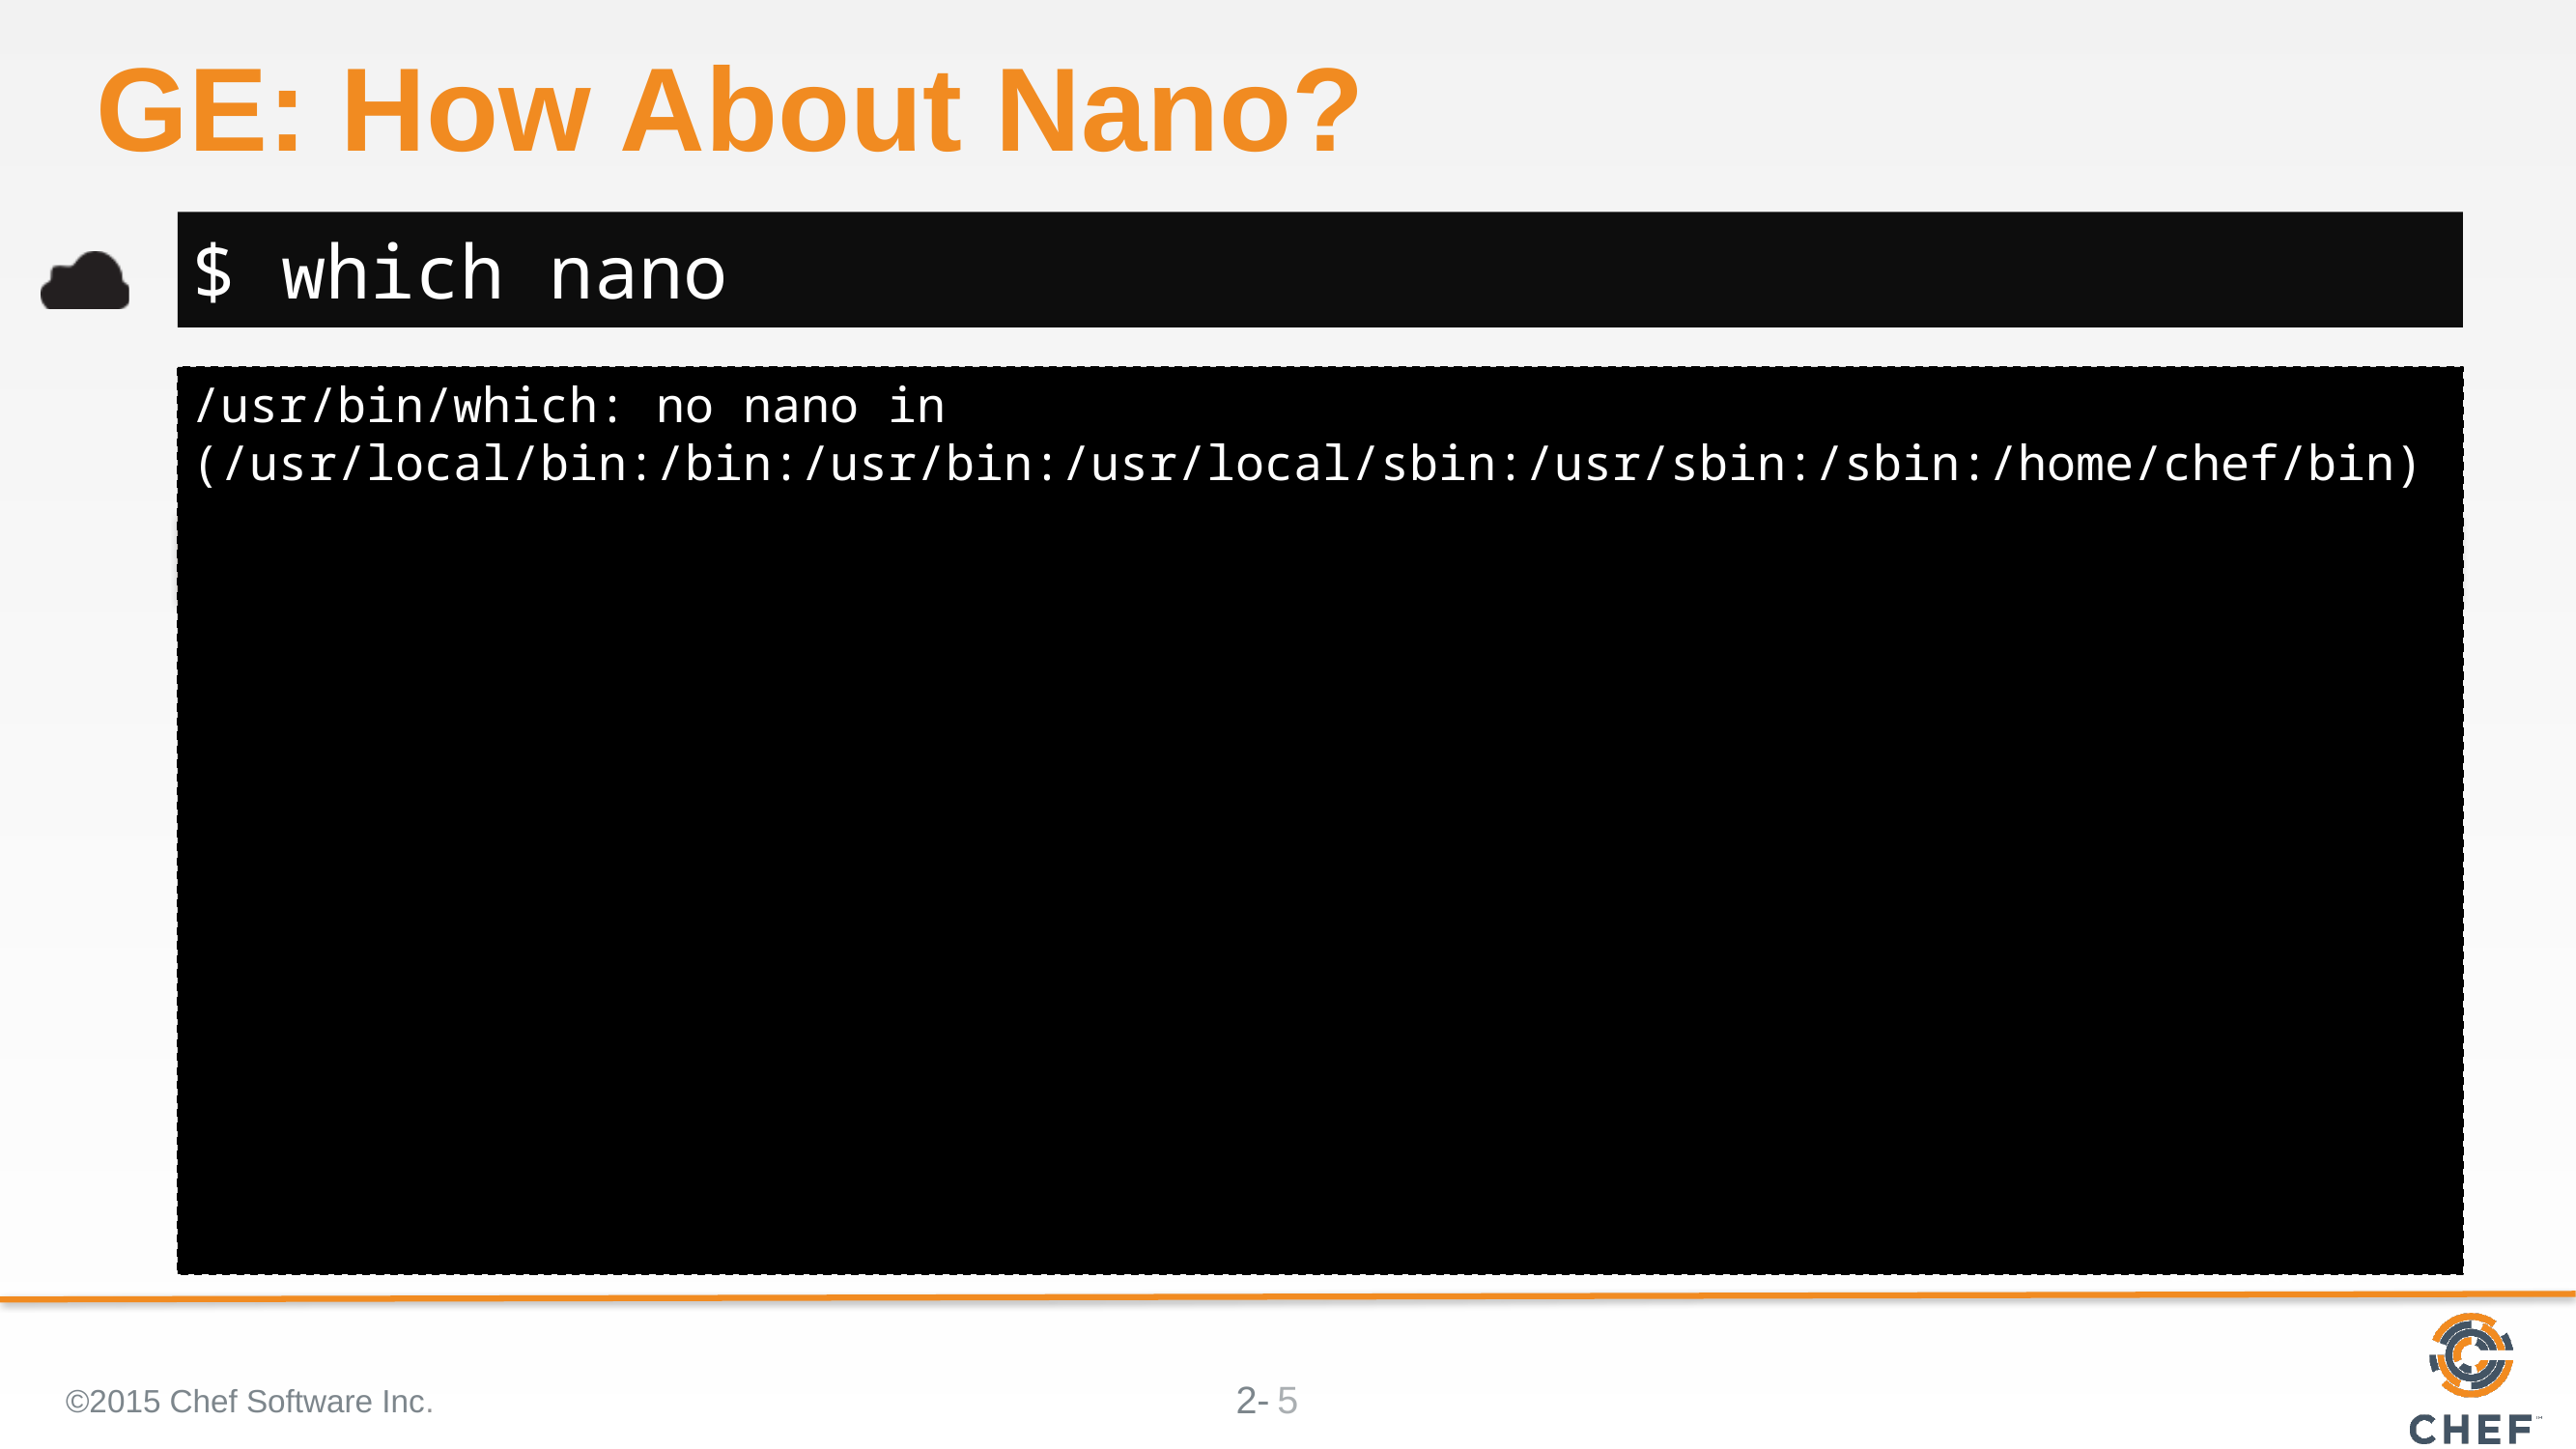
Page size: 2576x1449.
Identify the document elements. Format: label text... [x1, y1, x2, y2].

list /usr/bin/which: no nano in (/usr/local/bin:/bin:/usr/bin:/usr/local/sbin:/usr/sbin:/sbin:/home/chef/bin) [177, 366, 2464, 1275]
footer ©2015 Chef Software Inc. [51, 1359, 952, 1440]
title GE: How About Nano? [96, 48, 2463, 180]
slide_number 5 [998, 1359, 1578, 1437]
picture [2399, 1297, 2550, 1449]
list $ which nano [177, 212, 2463, 327]
